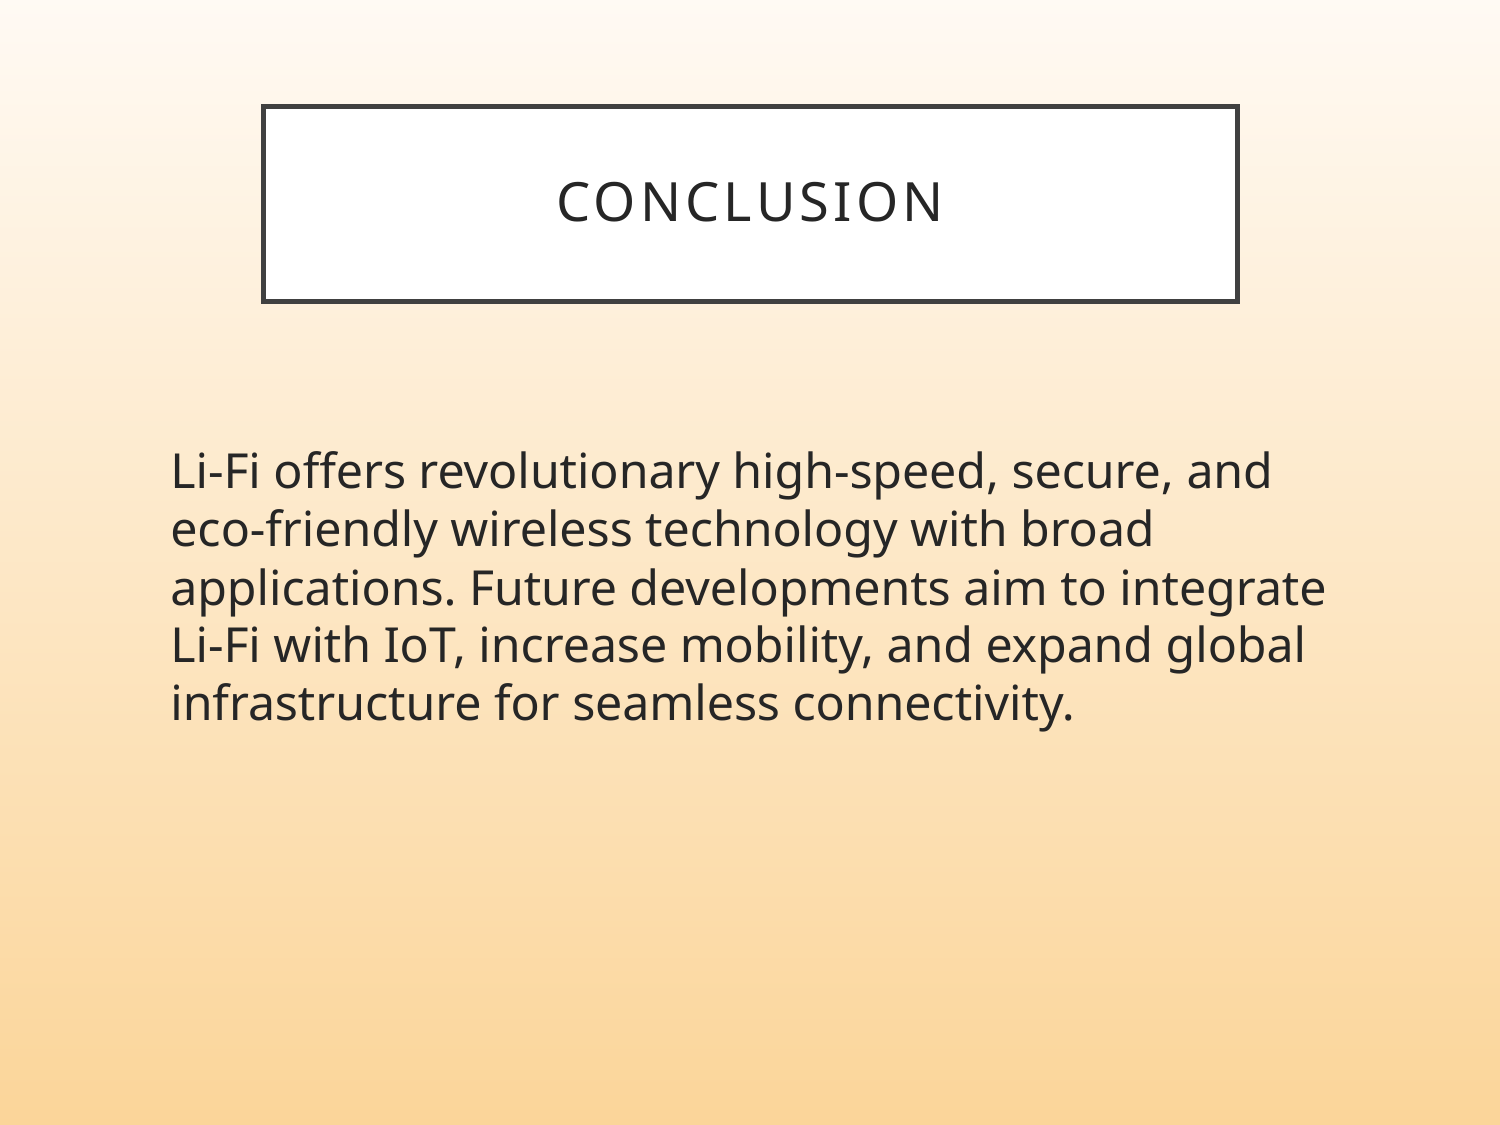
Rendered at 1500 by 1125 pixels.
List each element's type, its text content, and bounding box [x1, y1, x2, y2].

list Li-Fi offers revolutionary high-speed, secure, and eco-friendly wireless technology with broad applications. Future developments aim to integrate Li-Fi with IoT, increase mobility, and expand global infrastructure for seamless connectivity. [155, 433, 1392, 778]
title Conclusion [261, 104, 1240, 304]
